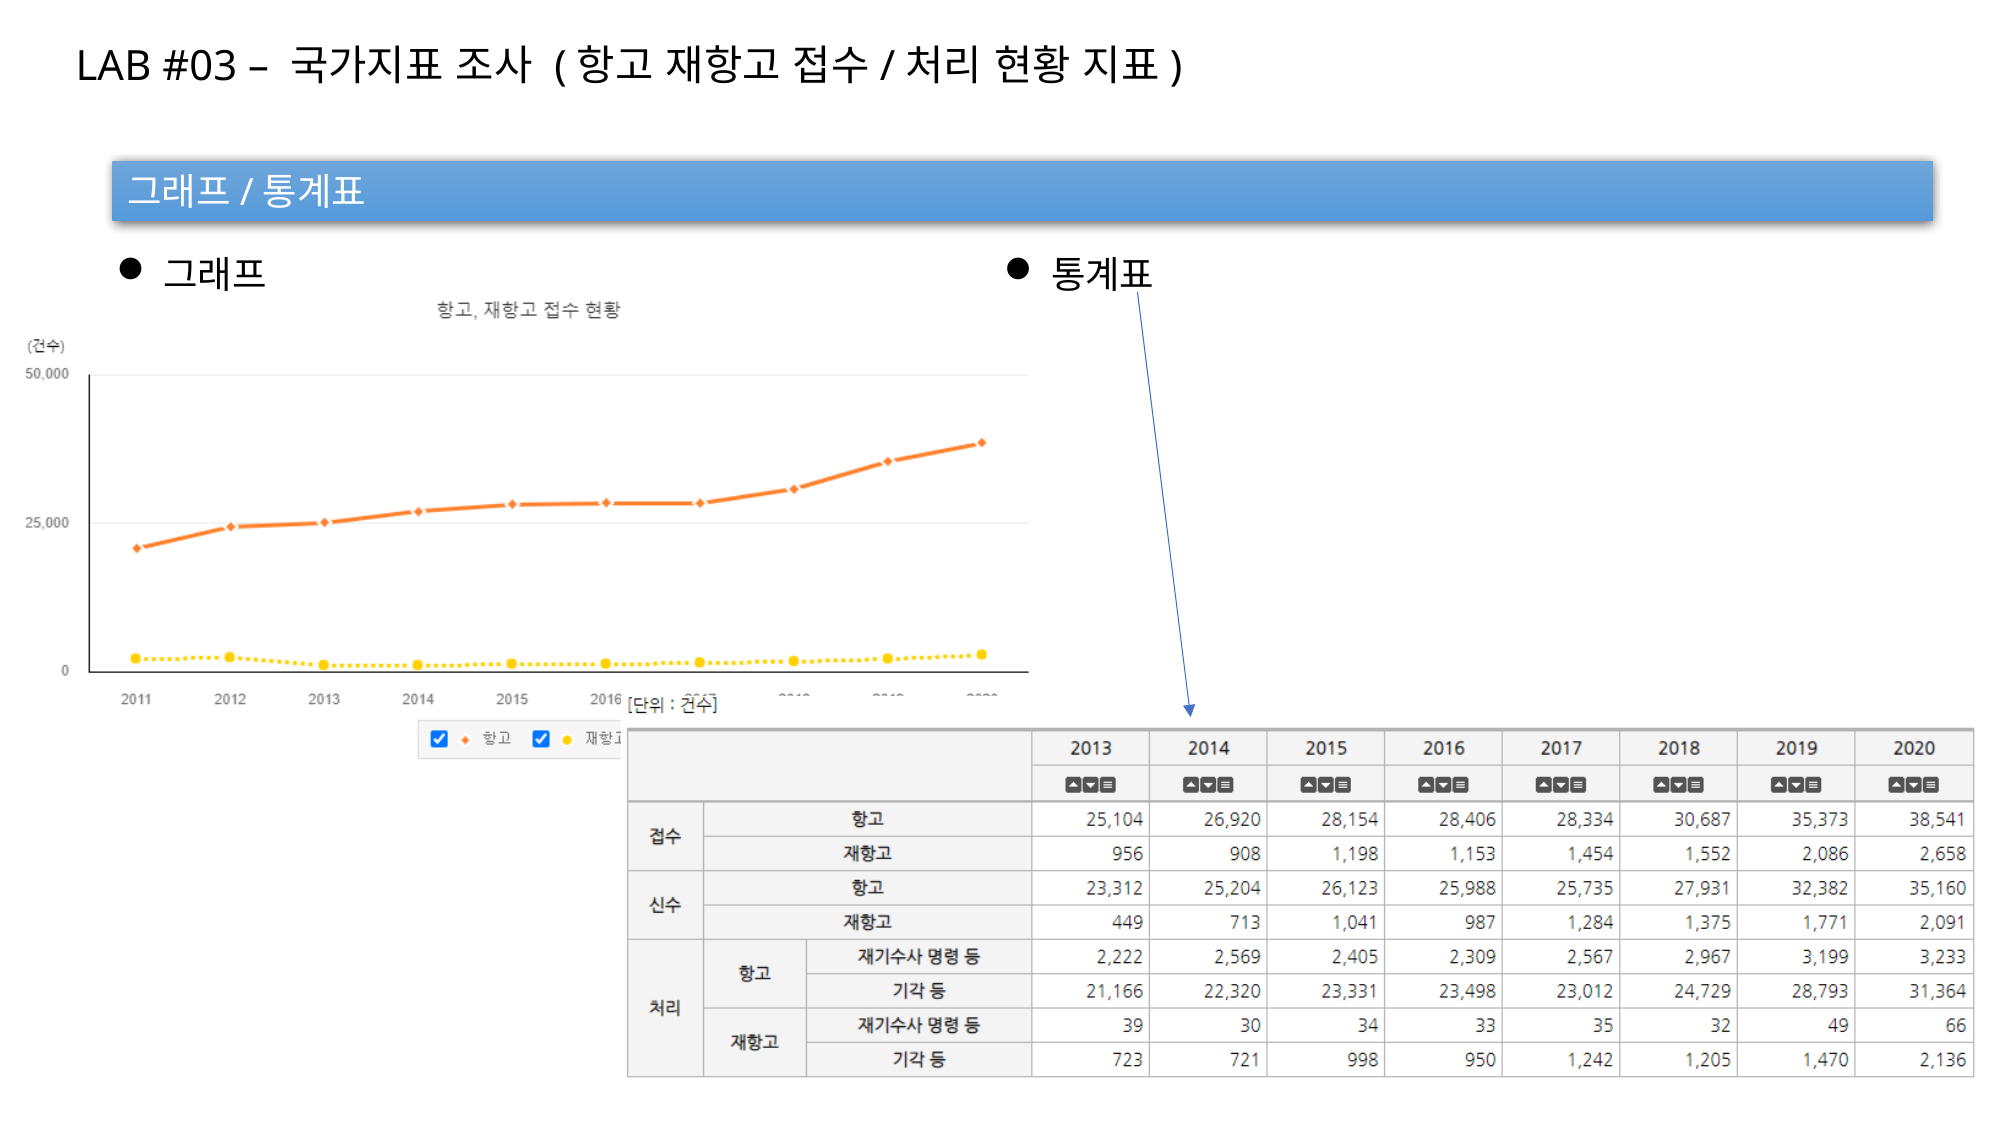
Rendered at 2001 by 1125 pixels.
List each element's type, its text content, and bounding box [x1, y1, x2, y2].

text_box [1137, 291, 1191, 718]
picture [0, 291, 1983, 1086]
text_box 그래프/통계표 [112, 161, 1933, 221]
text_box LAB #03 – 국가지표 조사 (항고 재항고 접수/처리 현황 지표) [60, 31, 1672, 96]
text_box 그래프 [101, 243, 282, 291]
text_box 통계표 [989, 243, 1170, 304]
